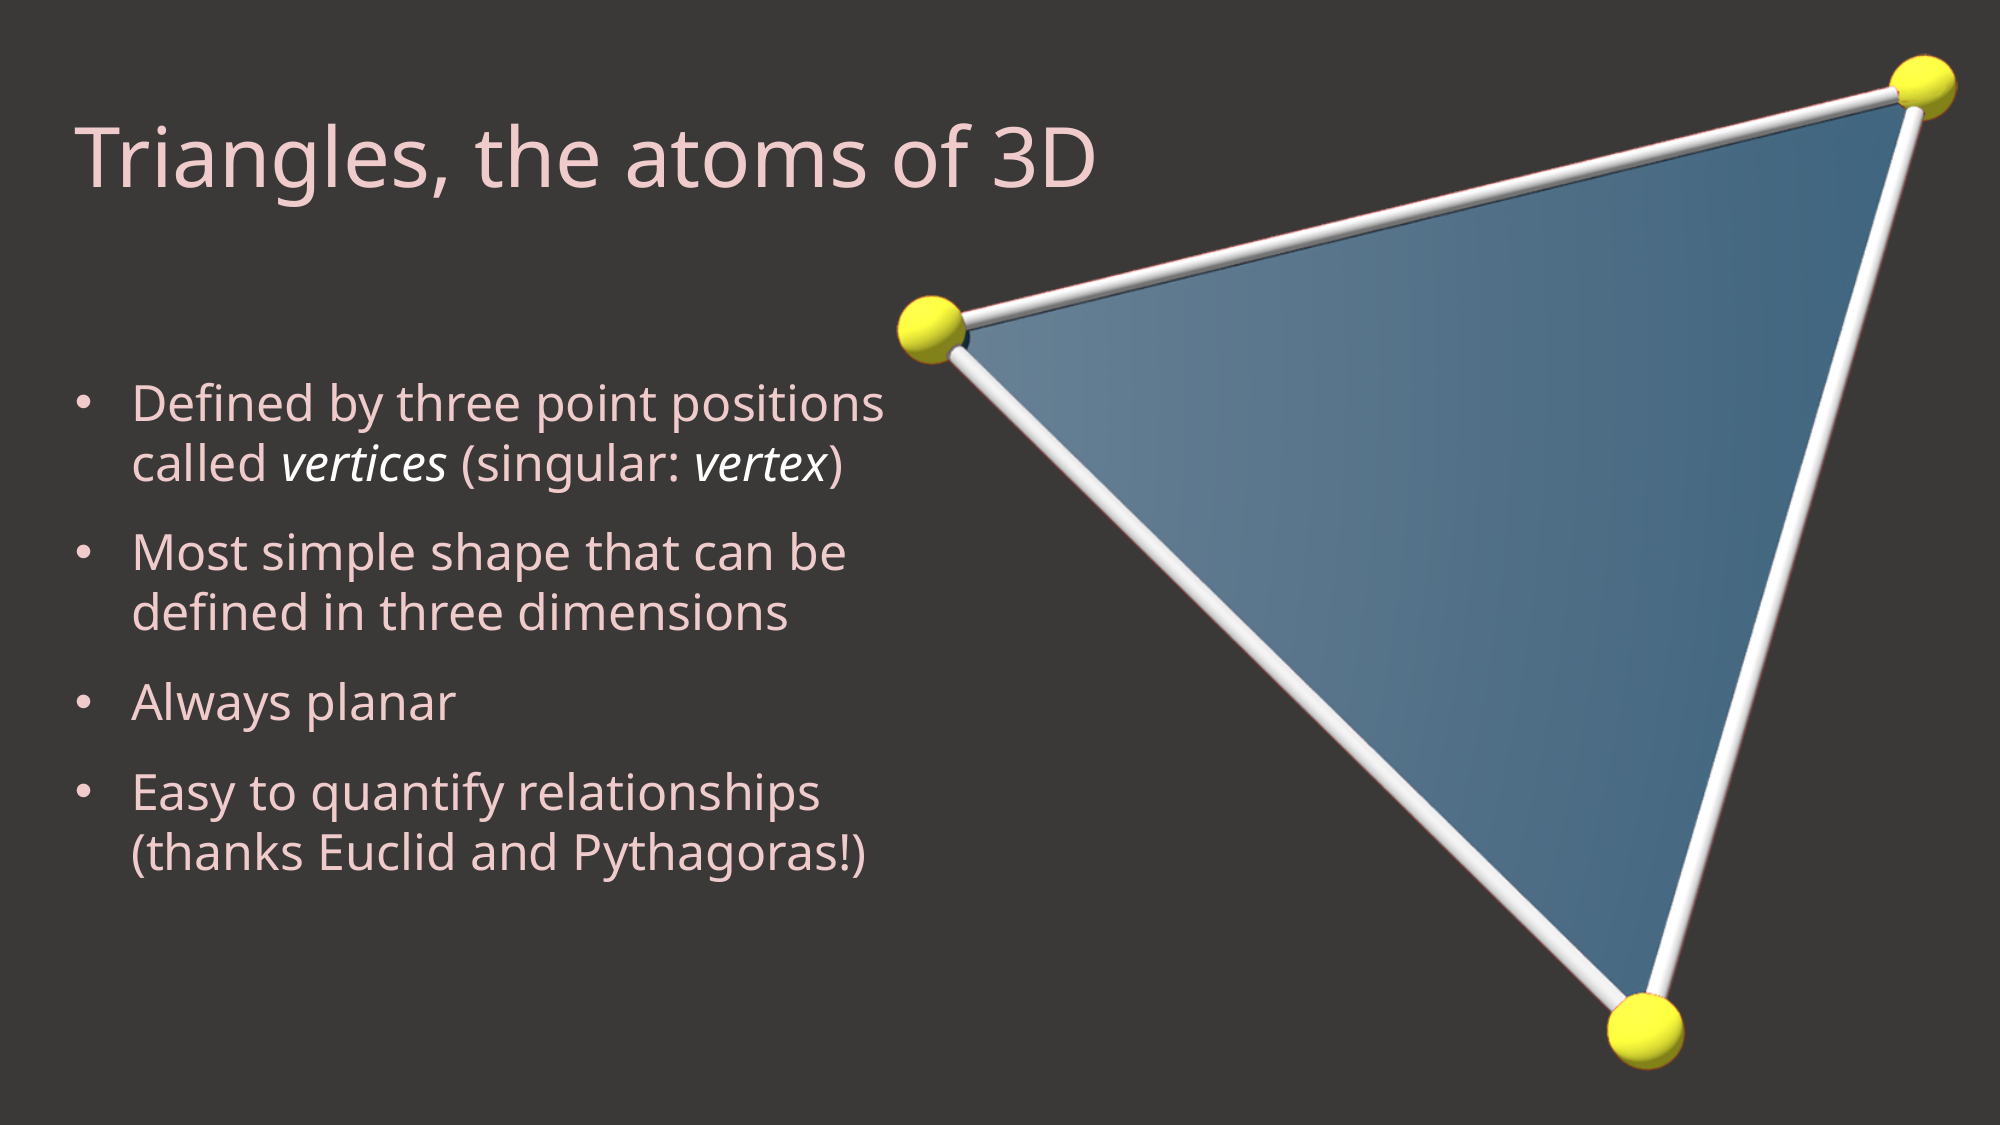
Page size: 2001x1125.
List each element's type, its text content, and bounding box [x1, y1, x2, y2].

text_box Defined by three point positions called vertices (singular: vertex) Most simple shape that can be defined in three dimensions Always planar Easy to quantify relationships (thanks Euclid and Pythagoras!) [60, 363, 886, 949]
picture [886, 50, 1964, 1077]
text_box Triangles, the atoms of 3D [60, 96, 886, 212]
